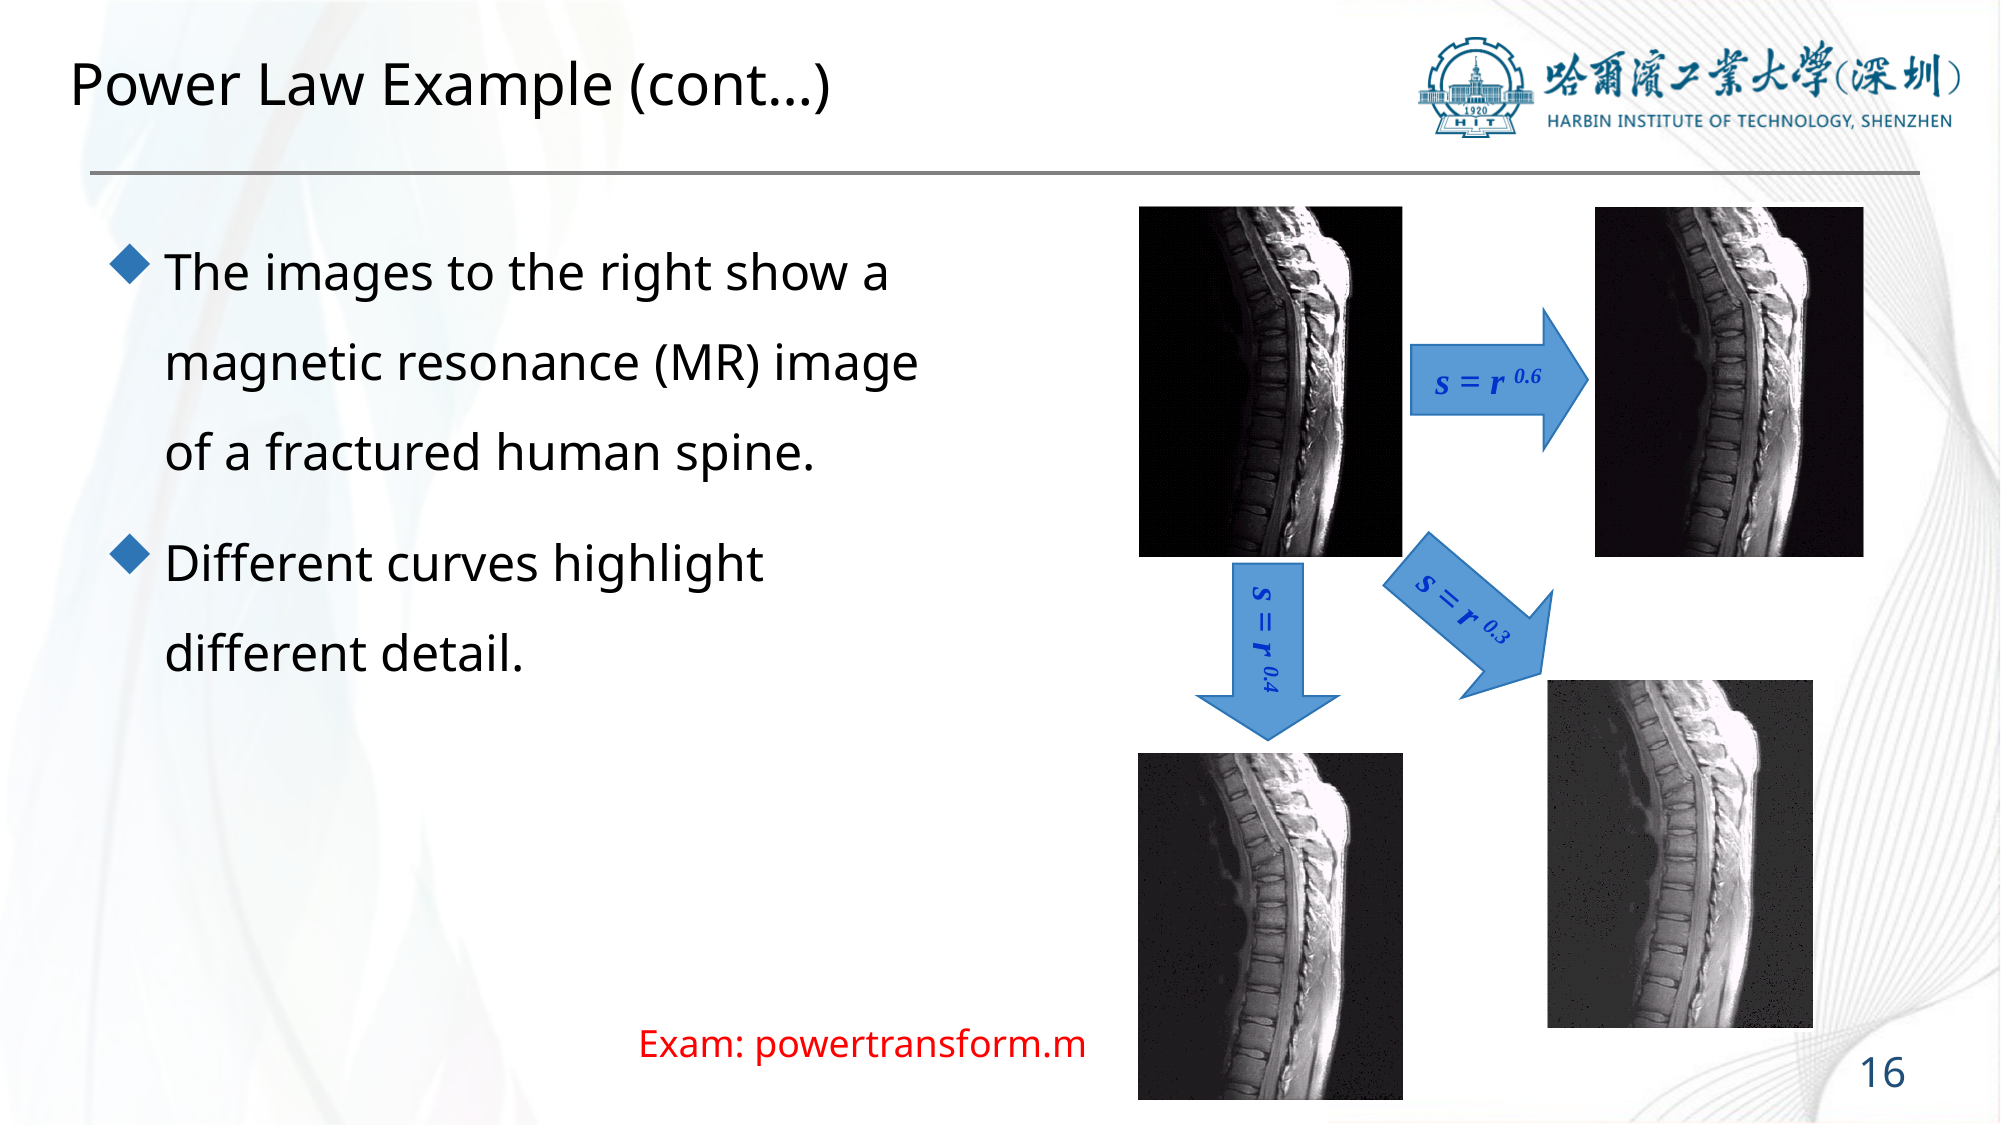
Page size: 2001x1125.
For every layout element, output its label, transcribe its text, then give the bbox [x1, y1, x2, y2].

text_box Exam: powertransform.m [623, 1012, 1103, 1073]
text_box s = r 0.3 [1383, 532, 1553, 698]
text_box s = r 0.4 [1198, 563, 1338, 741]
slide_number 16 [1471, 1044, 1922, 1105]
title Power Law Example (cont…) [54, 0, 1385, 174]
text_box s = r 0.6 [1411, 310, 1588, 450]
picture [0, 0, 2001, 1125]
list The images to the right show a magnetic resonance (MR) image of a fractured human spine. Different curves highlight different detail. [90, 202, 977, 987]
